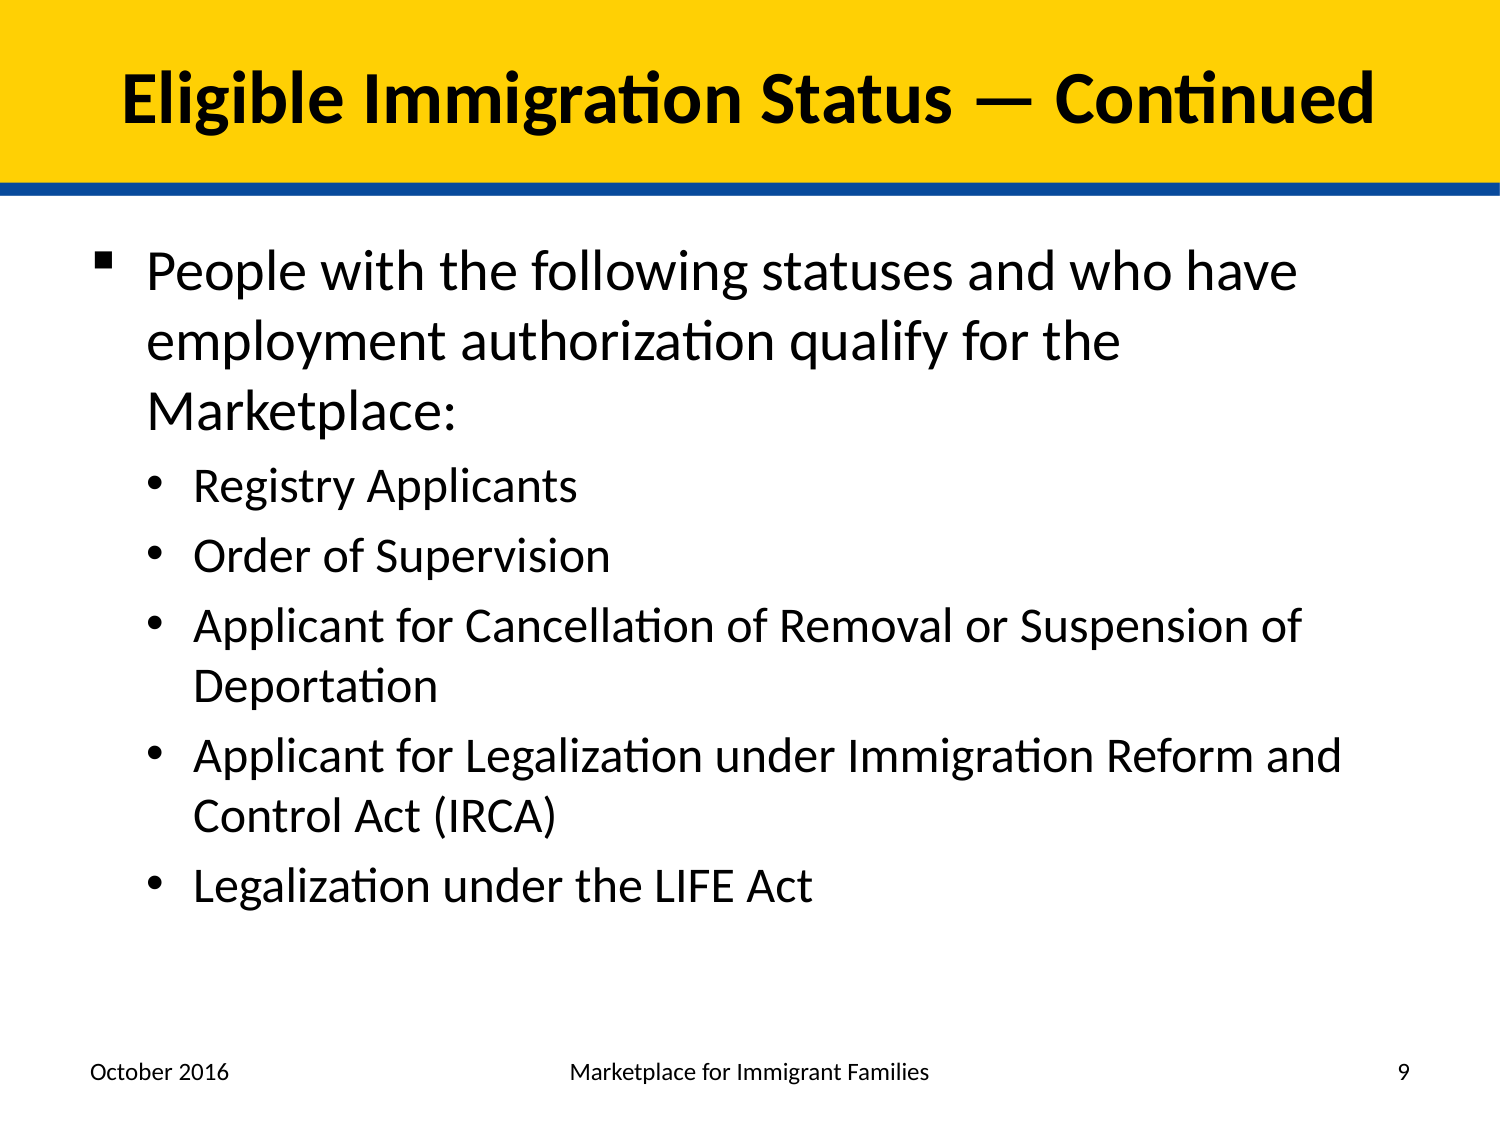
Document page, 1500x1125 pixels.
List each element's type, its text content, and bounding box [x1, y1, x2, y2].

list People with the following statuses and who have employment authorization qualify for the Marketplace: Registry Applicants Order of Supervision Applicant for Cancellation of Removal or Suspension of Deportation Applicant for Legalization under Immigration Reform and Control Act (IRCA) Legalization under the LIFE Act [75, 224, 1425, 968]
text_box October 2016 [75, 1040, 425, 1100]
text_box Marketplace for Immigrant Families [425, 1040, 1074, 1100]
title Eligible Immigration Status — Continued [75, 0, 1425, 188]
text_box 9 [1074, 1040, 1425, 1100]
